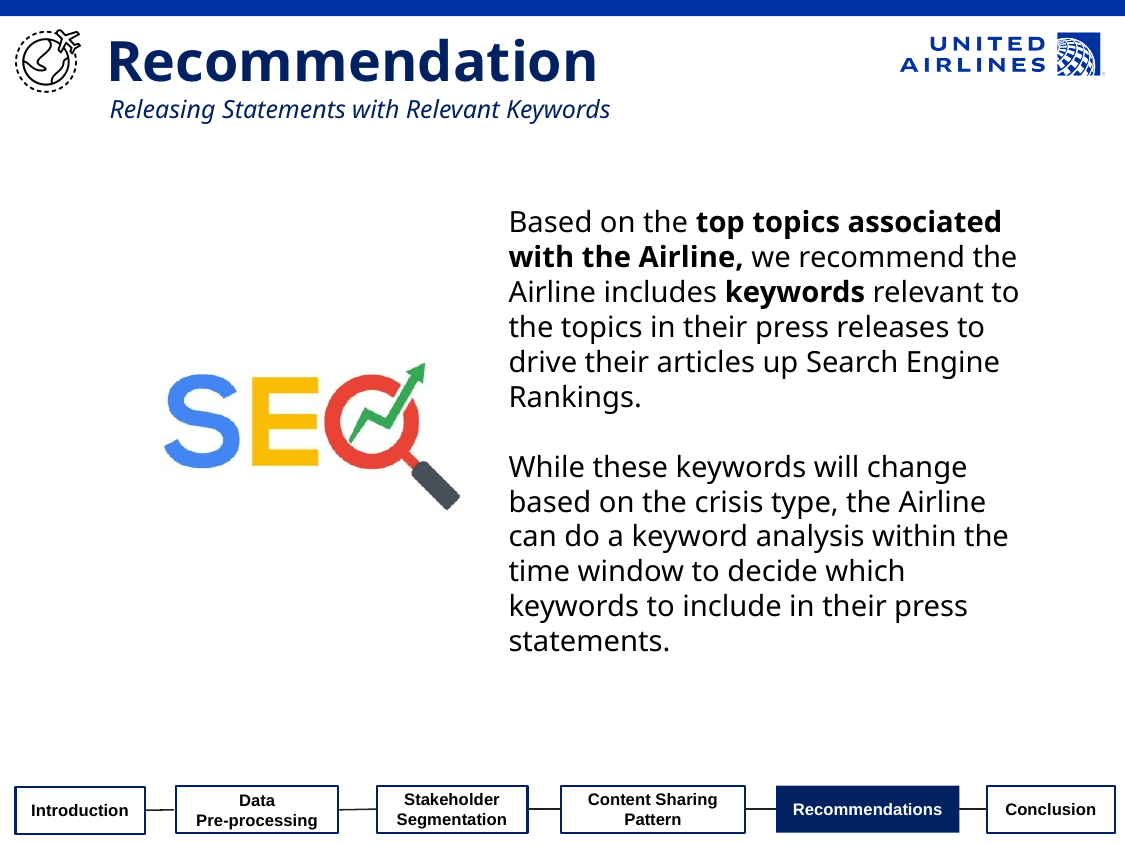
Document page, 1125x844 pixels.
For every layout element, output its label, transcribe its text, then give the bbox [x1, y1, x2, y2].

picture [15, 28, 81, 94]
text_box Based on the top topics associated with the Airline, we recommend the Airline includes keywords relevant to the topics in their press releases to drive their articles up Search Engine Rankings. While these keywords will change based on the crisis type, the Airline can do a keyword analysis within the time window to decide which keywords to include in their press statements. [493, 195, 1049, 735]
text_box Releasing Statements with Relevant Keywords [94, 85, 1087, 131]
text_box Recommendation [97, 22, 890, 85]
picture [47, 280, 548, 564]
picture [875, 17, 1125, 99]
